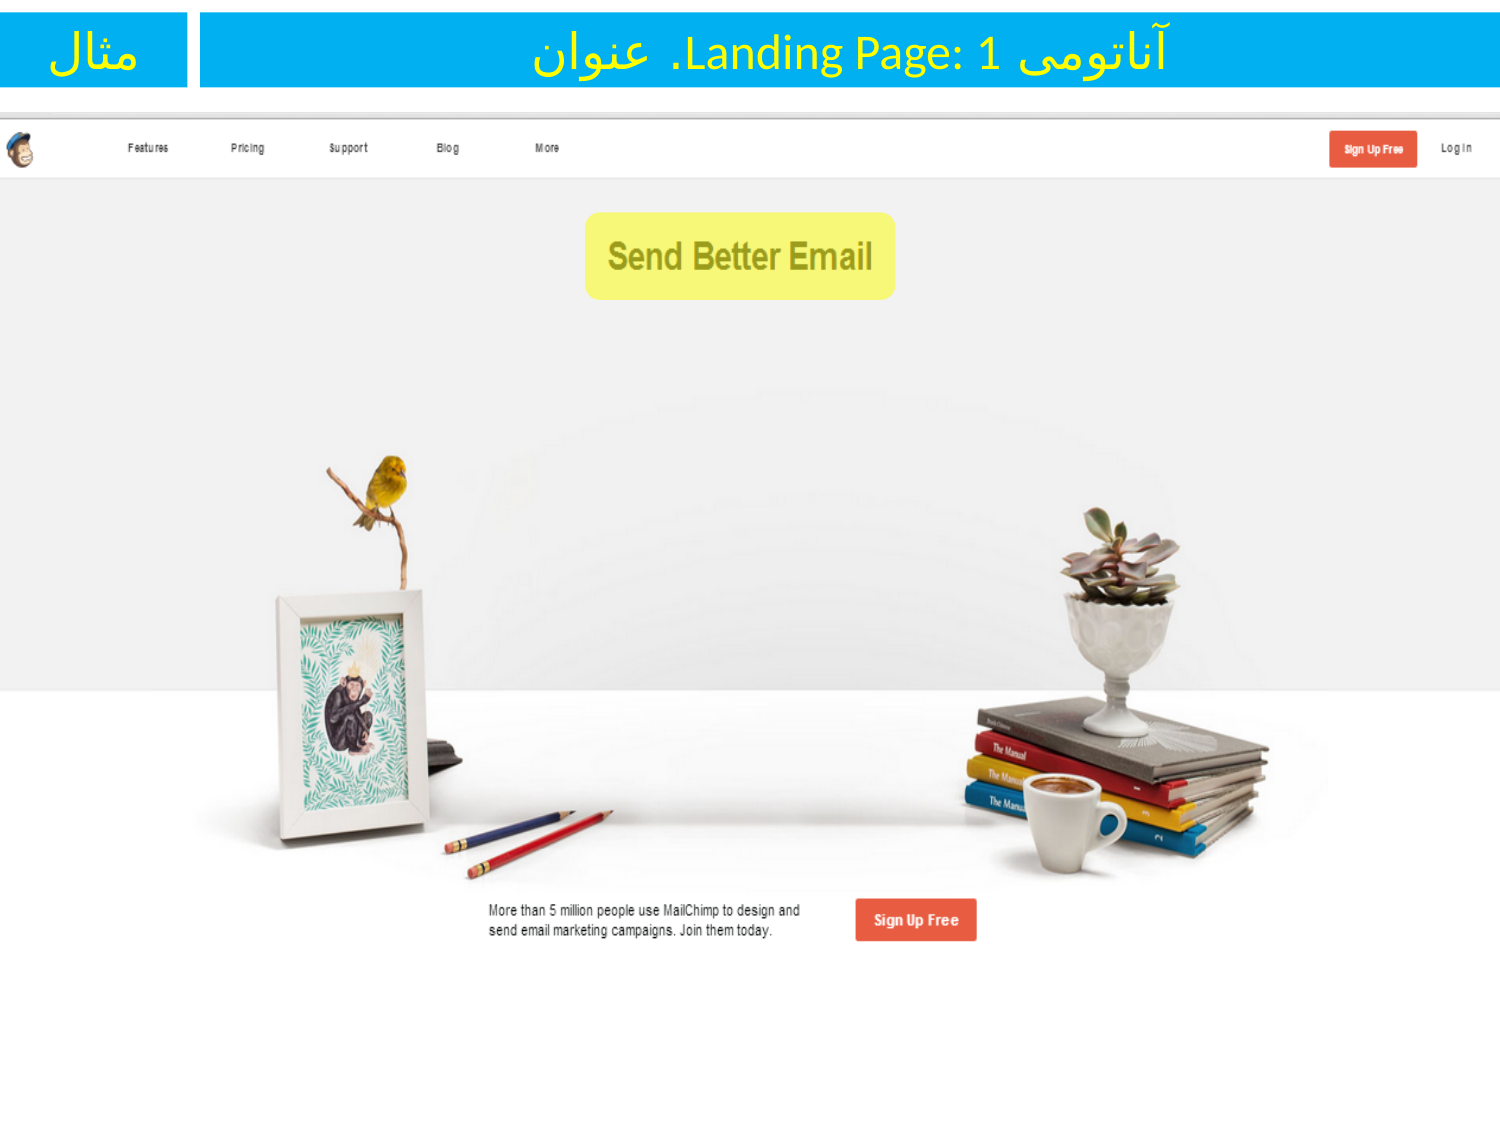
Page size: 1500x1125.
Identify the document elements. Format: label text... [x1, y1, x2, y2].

picture [0, 112, 1500, 976]
text_box مثال [0, 10, 190, 90]
text_box آناتومی Landing Page: 1. عنوان [197, 10, 1500, 90]
